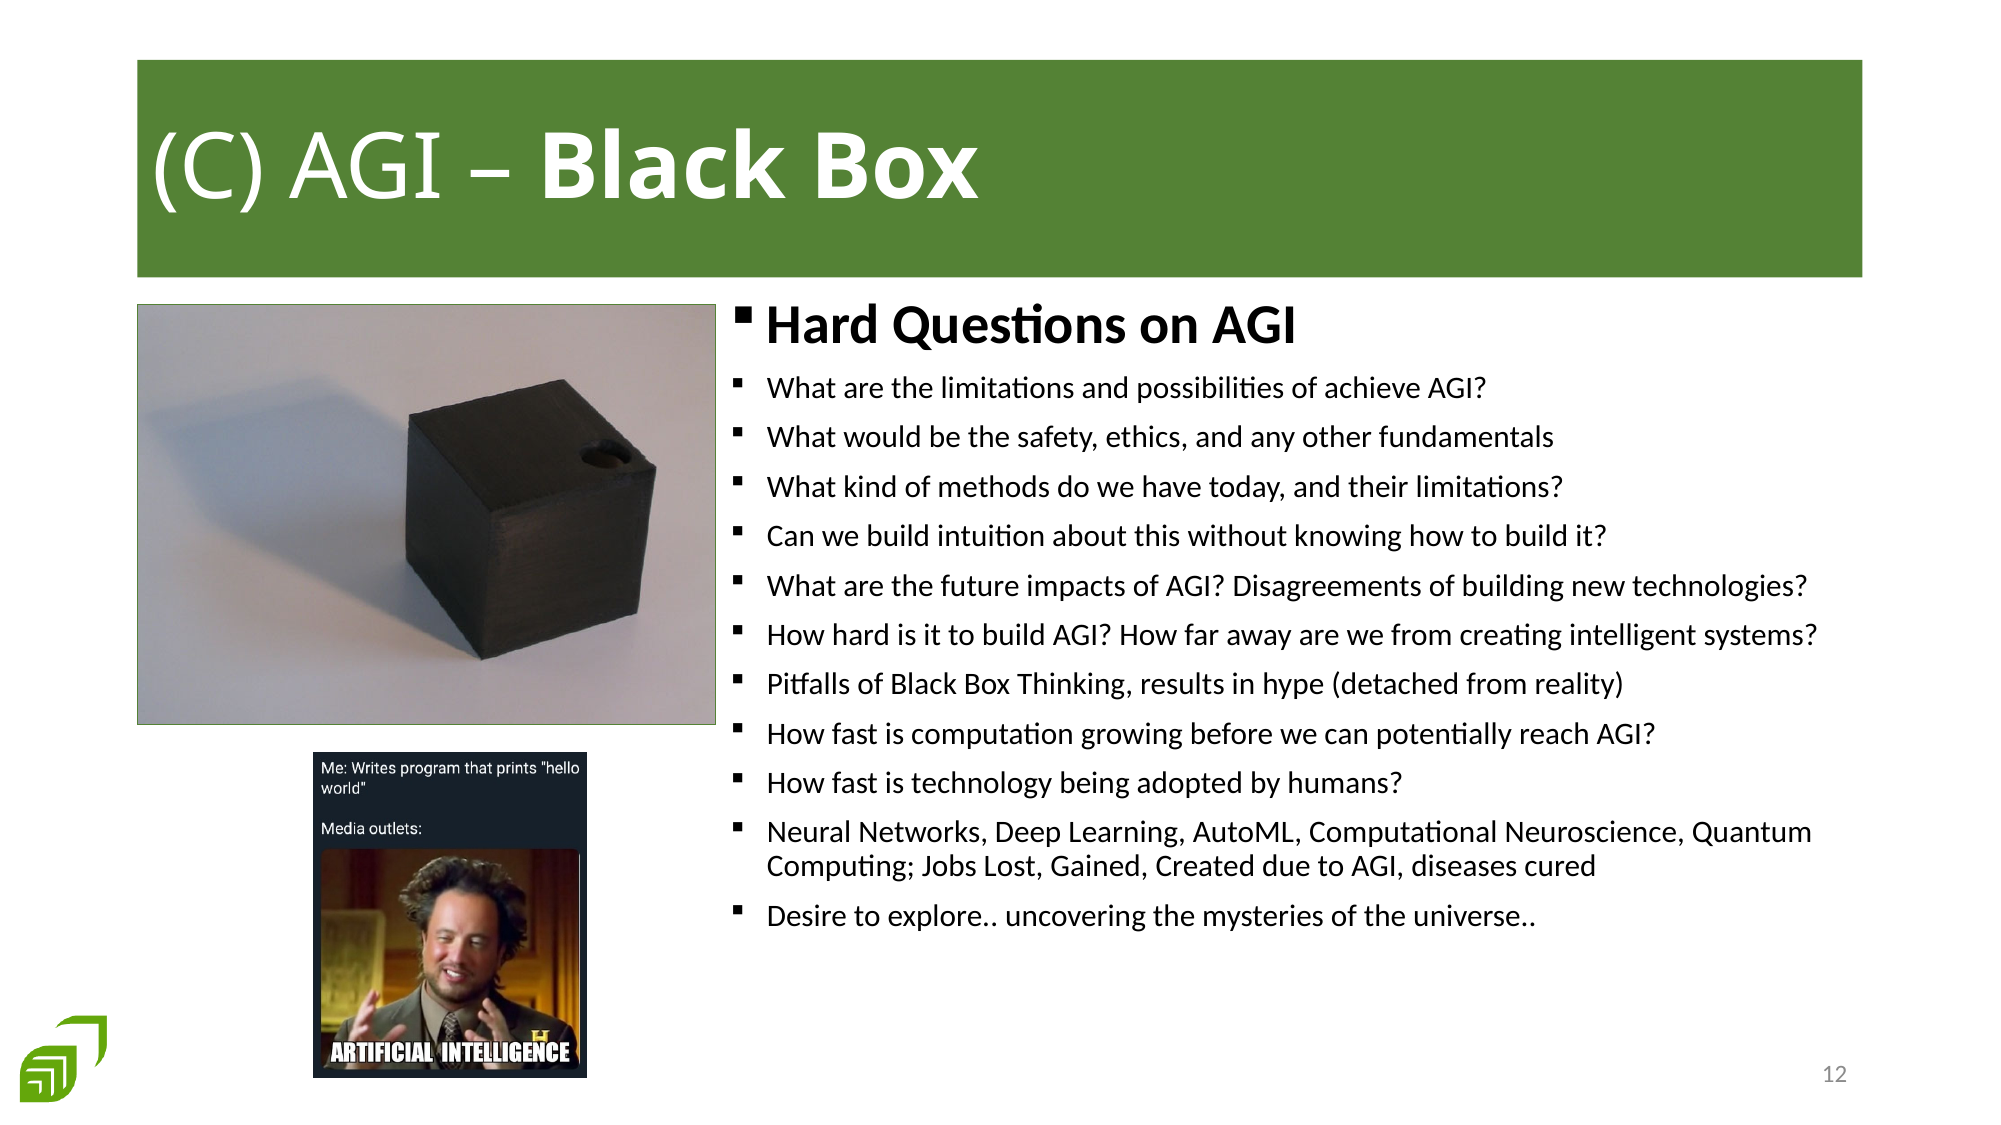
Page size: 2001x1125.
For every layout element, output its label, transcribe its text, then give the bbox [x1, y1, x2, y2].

list Hard Questions on AGI What are the limitations and possibilities of achieve AGI? What would be the safety, ethics, and any other fundamentals What kind of methods do we have today, and their limitations? Can we build intuition about this without knowing how to build it? What are the future impacts of AGI? Disagreements of building new technologies? How hard is it to build AGI? How far away are we from creating intelligent systems? Pitfalls of Black Box Thinking, results in hype (detached from reality) How fast is computation growing before we can potentially reach AGI? How fast is technology being adopted by humans? Neural Networks, Deep Learning, AutoML, Computational Neuroscience, Quantum Computing; Jobs Lost, Gained, Created due to AGI, diseases cured Desire to explore.. uncovering the mysteries of the universe.. [715, 287, 1863, 999]
slide_number 11 [1412, 1042, 1863, 1103]
picture [16, 752, 587, 1125]
picture [137, 304, 716, 725]
title (C) AGI – Black Box [137, 59, 1863, 278]
